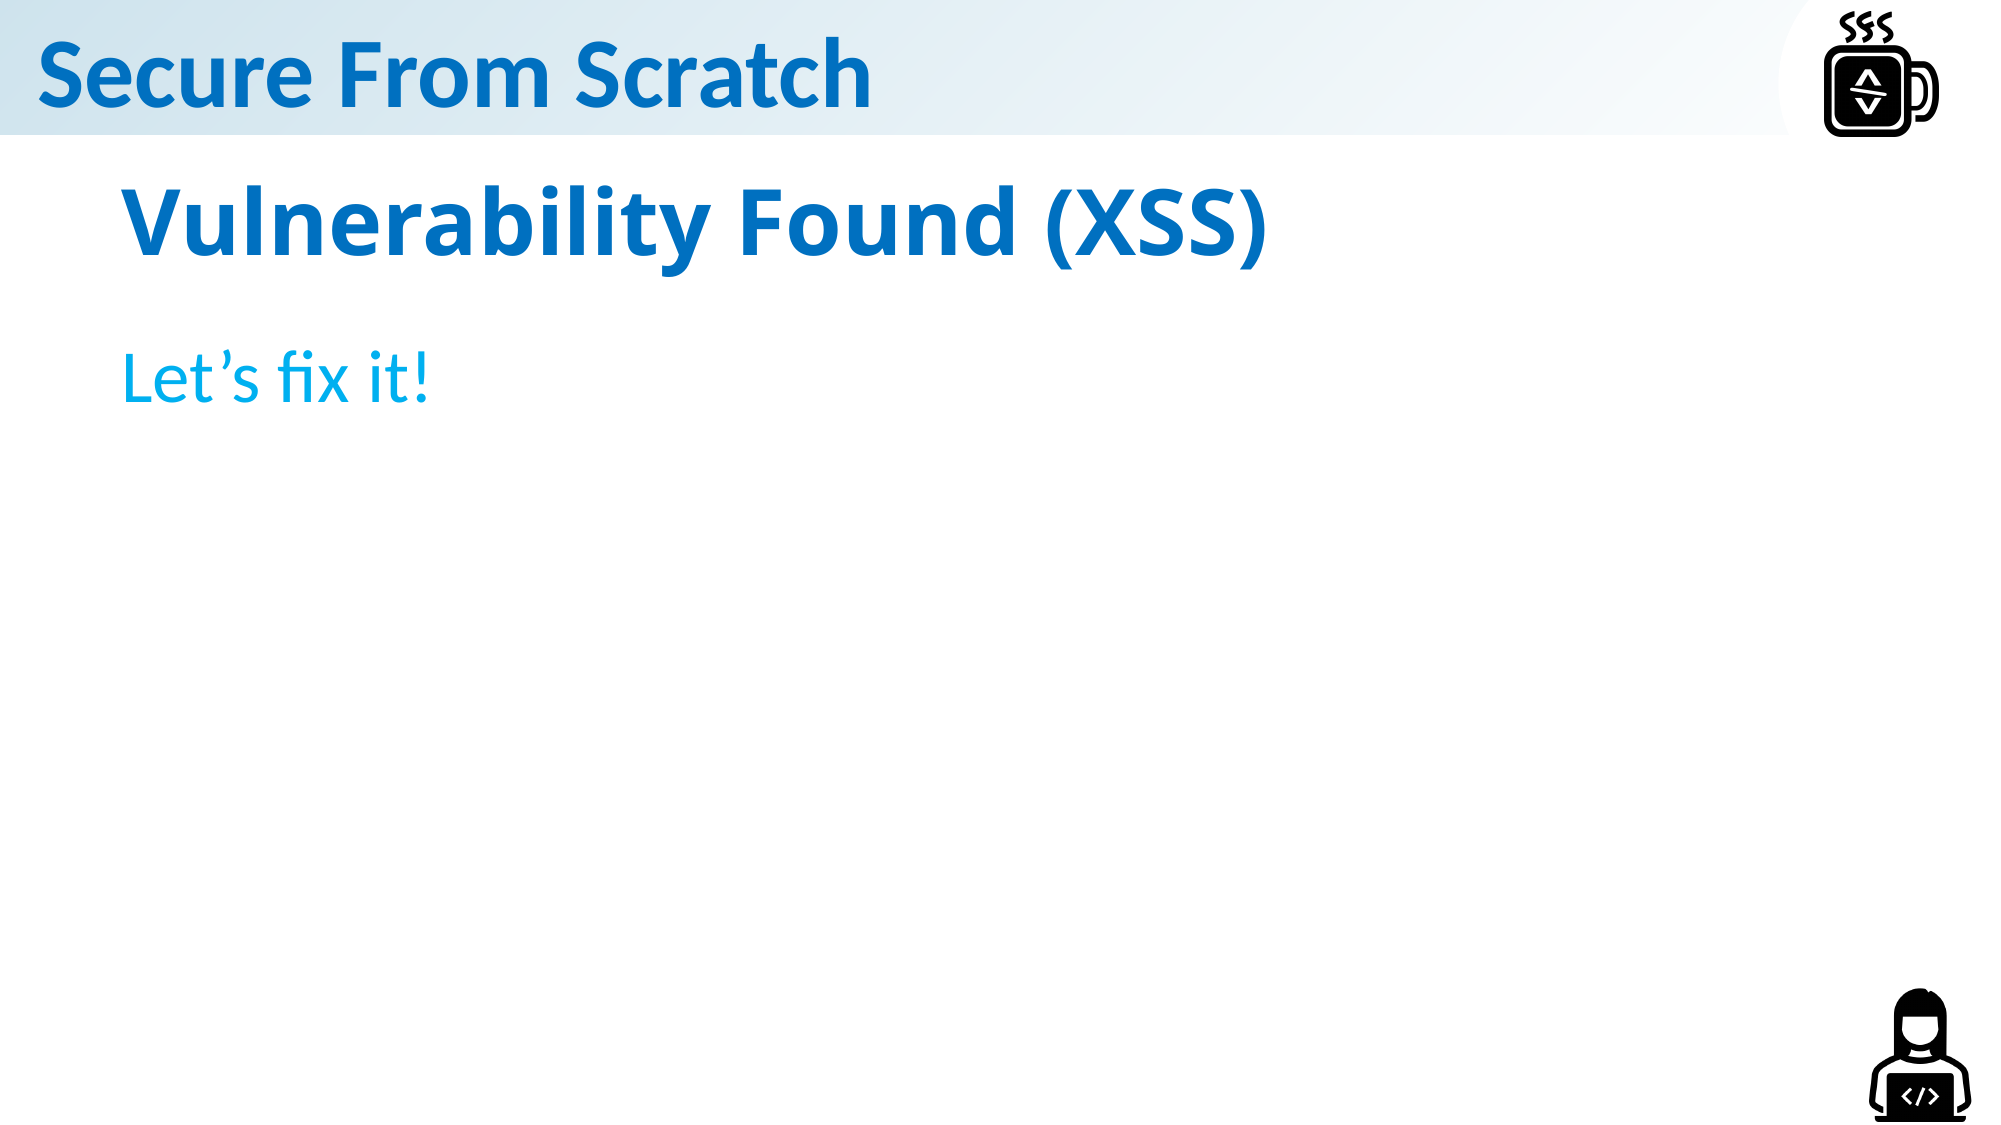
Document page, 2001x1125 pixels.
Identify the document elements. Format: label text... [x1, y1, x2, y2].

title Vulnerability Found (XSS) [106, 156, 2000, 296]
picture [1824, 11, 1939, 137]
list Let’s fix it! [106, 330, 1973, 1085]
picture [1844, 974, 1995, 1125]
